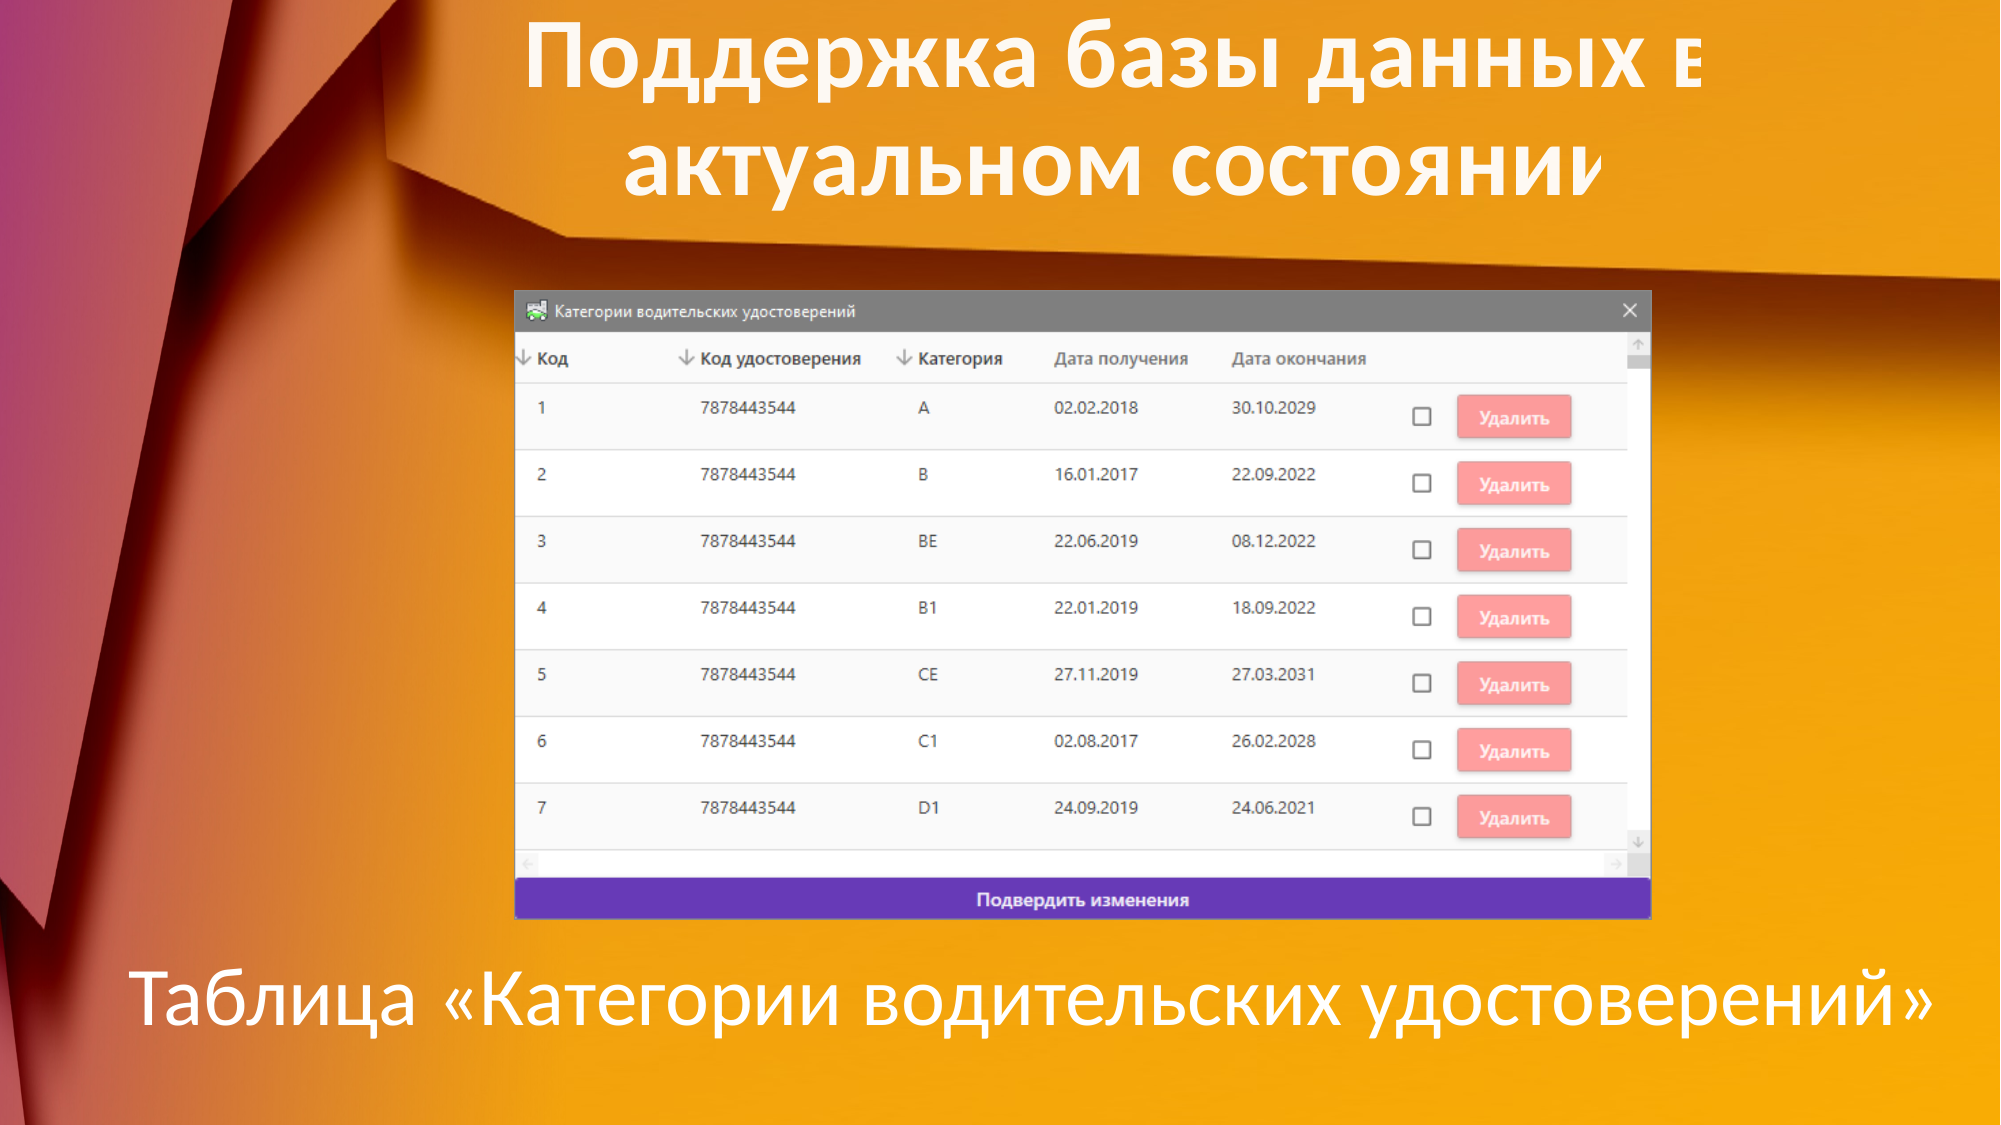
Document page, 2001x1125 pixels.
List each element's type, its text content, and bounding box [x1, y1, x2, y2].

picture [0, 0, 2000, 1125]
text_box Таблица «Категории водительских удостоверений» [114, 934, 1977, 1050]
title Поддержка базы данных в актуальном состоянии [321, 0, 1927, 218]
